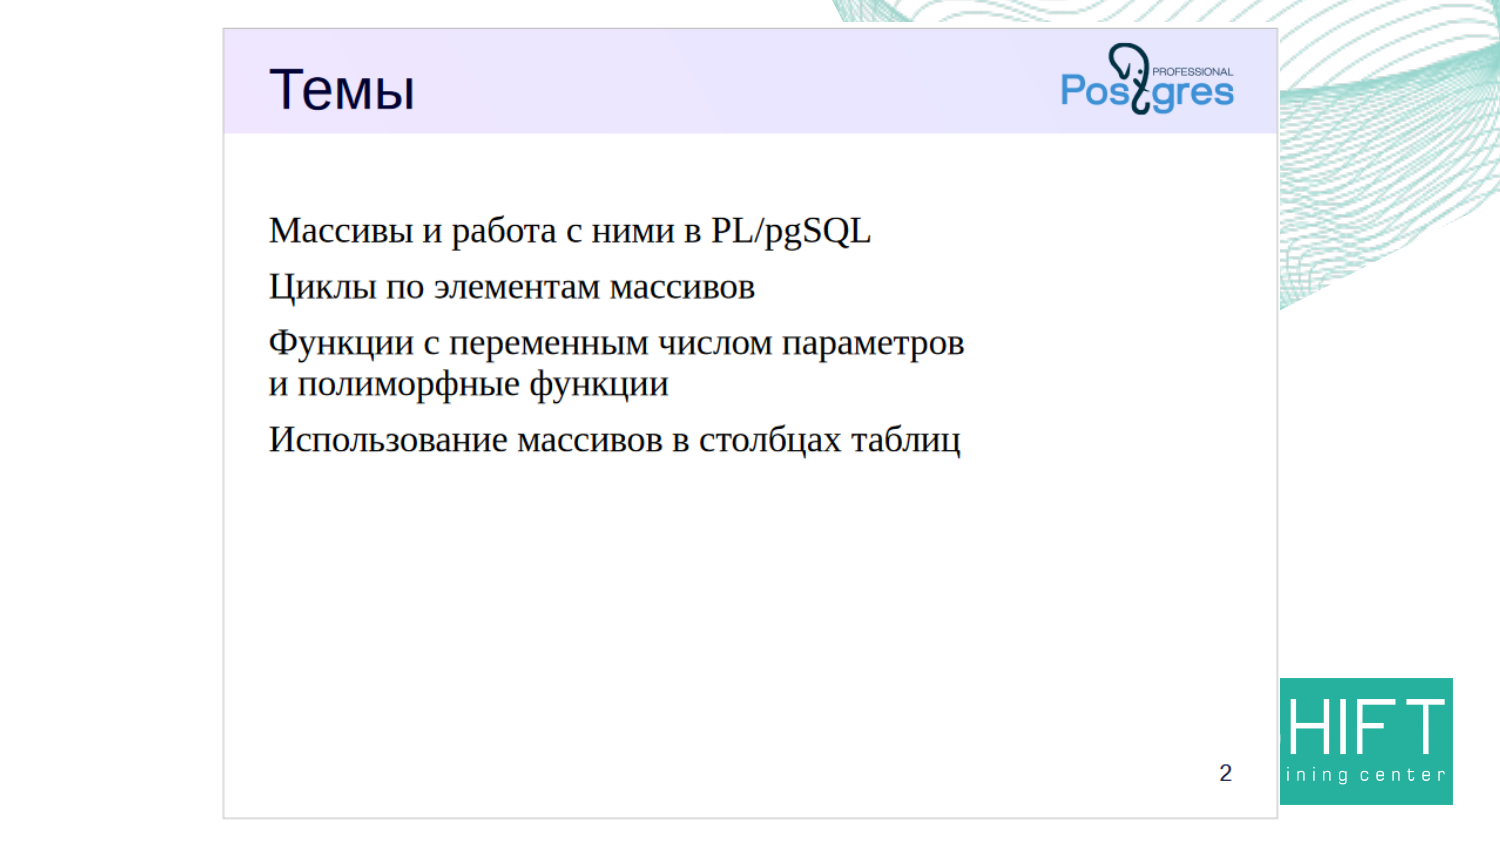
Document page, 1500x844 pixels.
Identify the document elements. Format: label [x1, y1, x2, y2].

picture [220, 21, 1453, 822]
